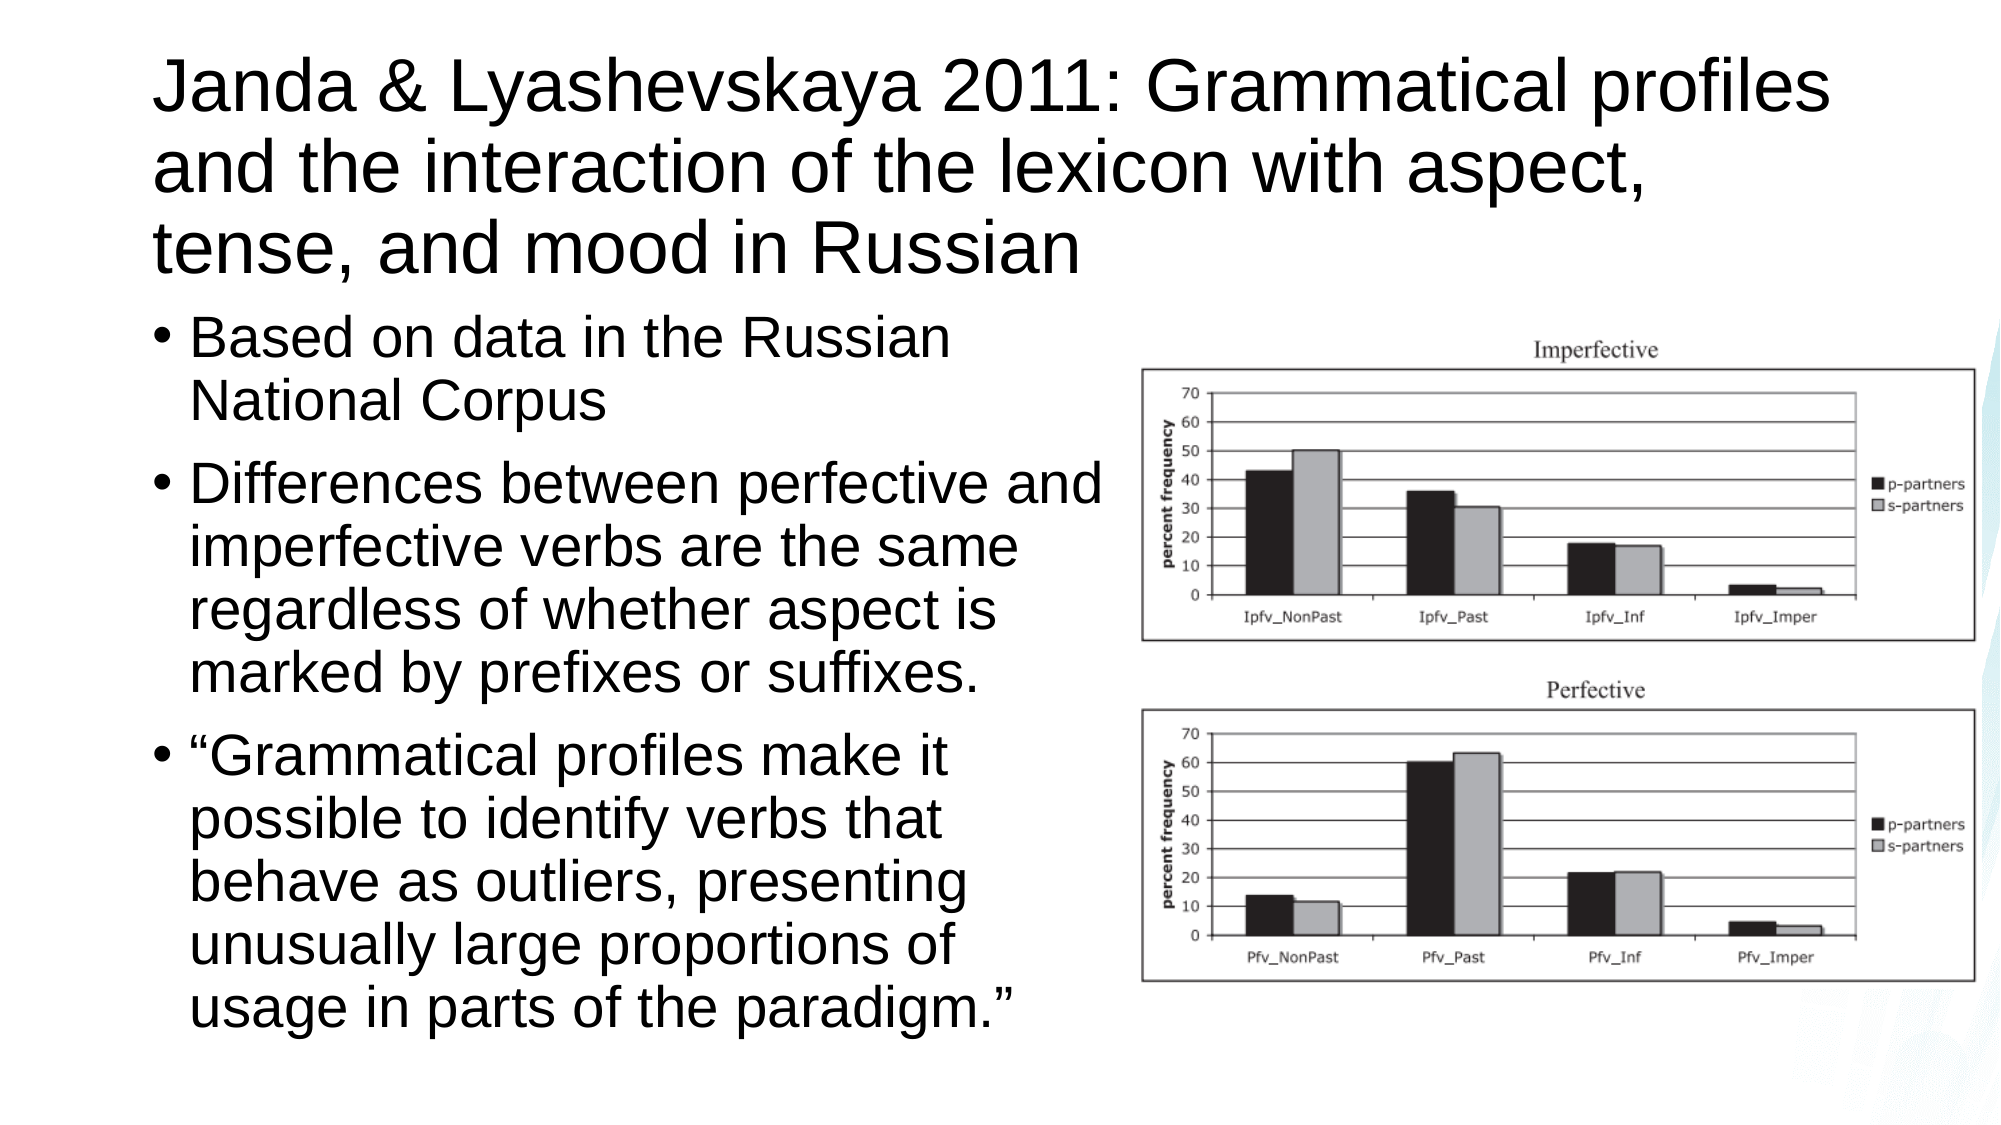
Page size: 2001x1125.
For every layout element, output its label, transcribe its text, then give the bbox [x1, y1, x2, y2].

picture [0, 0, 2000, 1125]
list Based on data in the Russian National Corpus Differences between perfective and imperfective verbs are the same regardless of whether aspect is marked by prefixes or suffixes. “Grammatical profiles make it possible to identify verbs that behave as outliers, presenting unusually large proportions of usage in parts of the paradigm.” [137, 299, 1137, 1066]
title Janda & Lyashevskaya 2011: Grammatical profiles and the interaction of the lexicon with aspect, tense, and mood in Russian [137, 59, 1863, 278]
